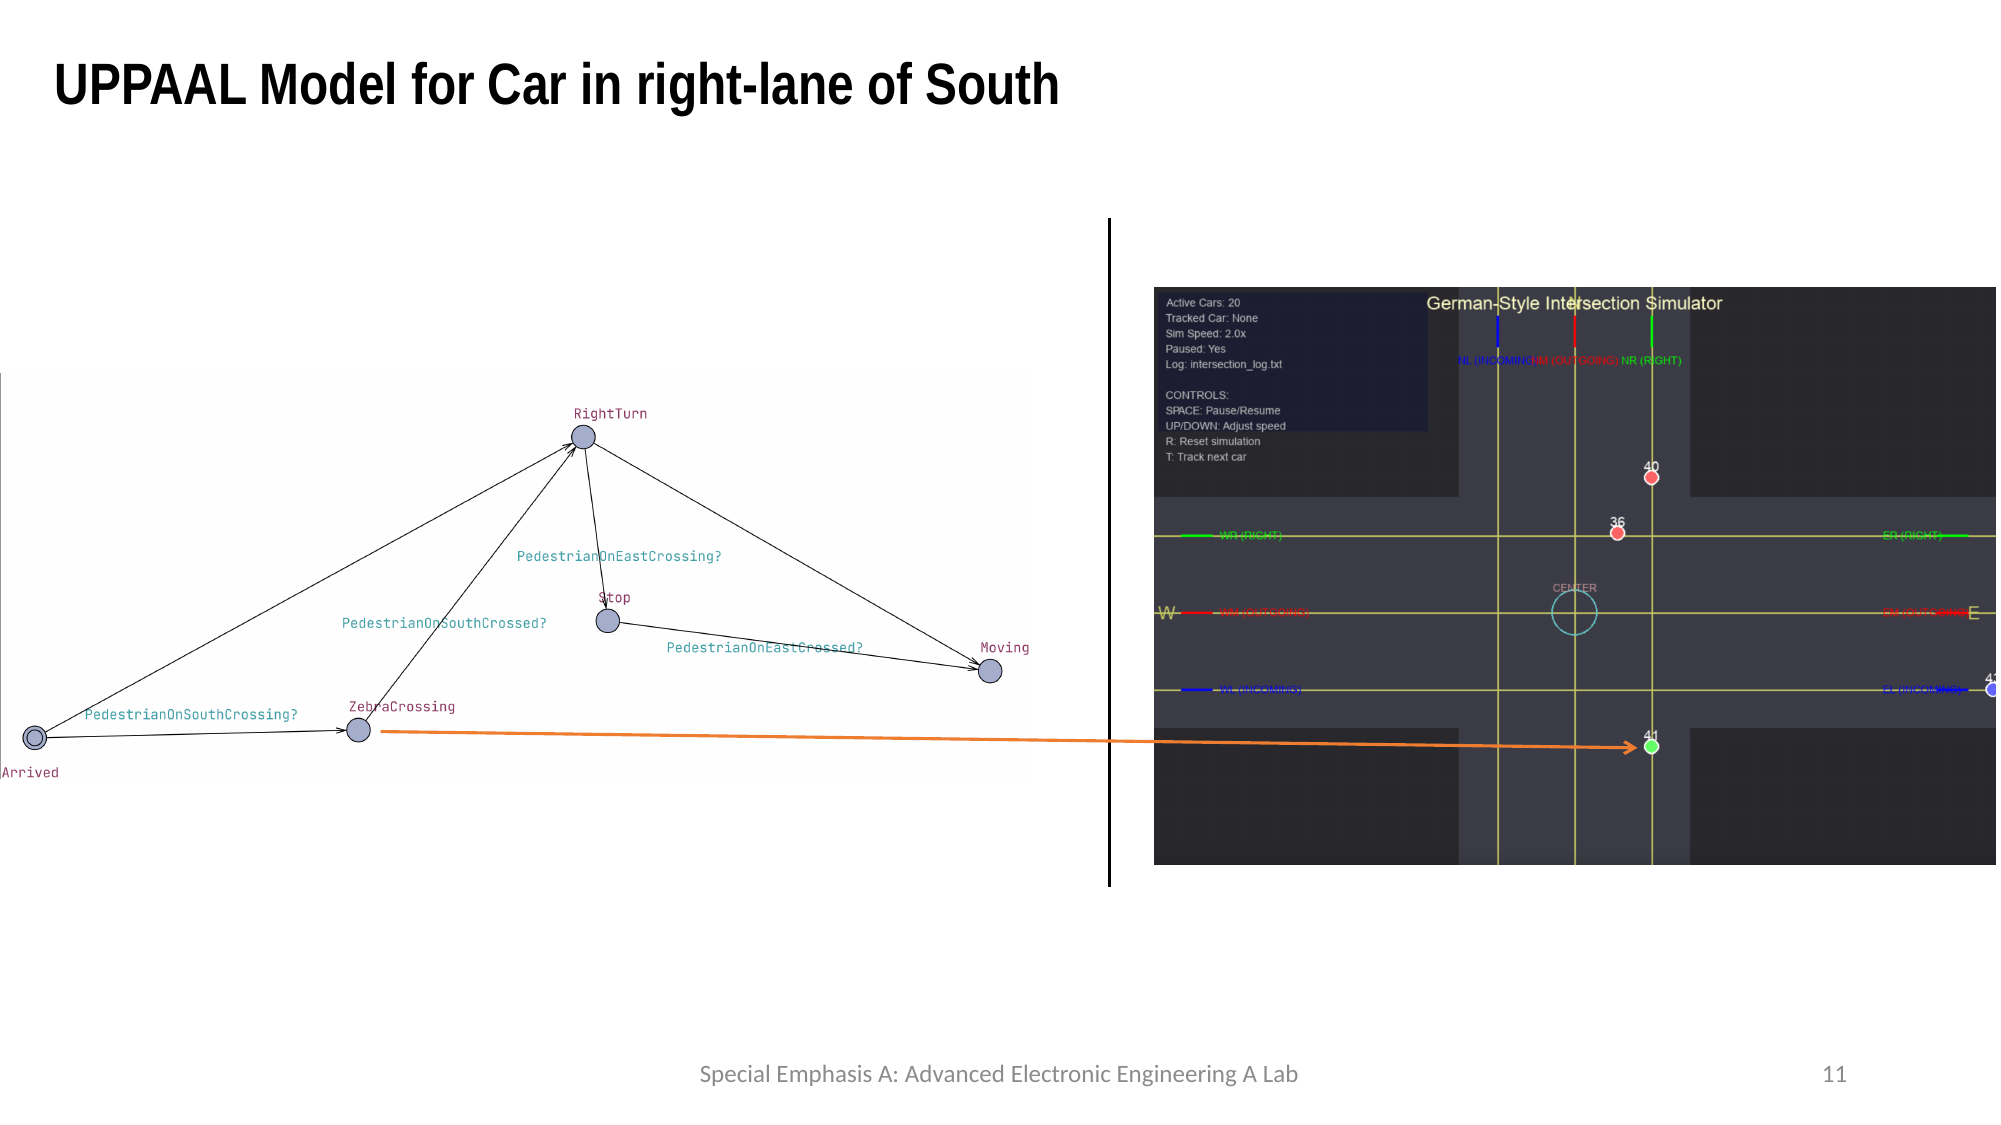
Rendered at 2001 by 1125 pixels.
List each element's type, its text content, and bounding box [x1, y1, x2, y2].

picture [1154, 287, 1996, 866]
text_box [380, 731, 1638, 748]
footer Special Emphasis A: Advanced Electronic Engineering A Lab [662, 1042, 1338, 1103]
text_box UPPAAL Model for Car in right-lane of South [40, 38, 1668, 194]
picture [0, 373, 1030, 779]
slide_number 11 [1412, 1042, 1863, 1103]
